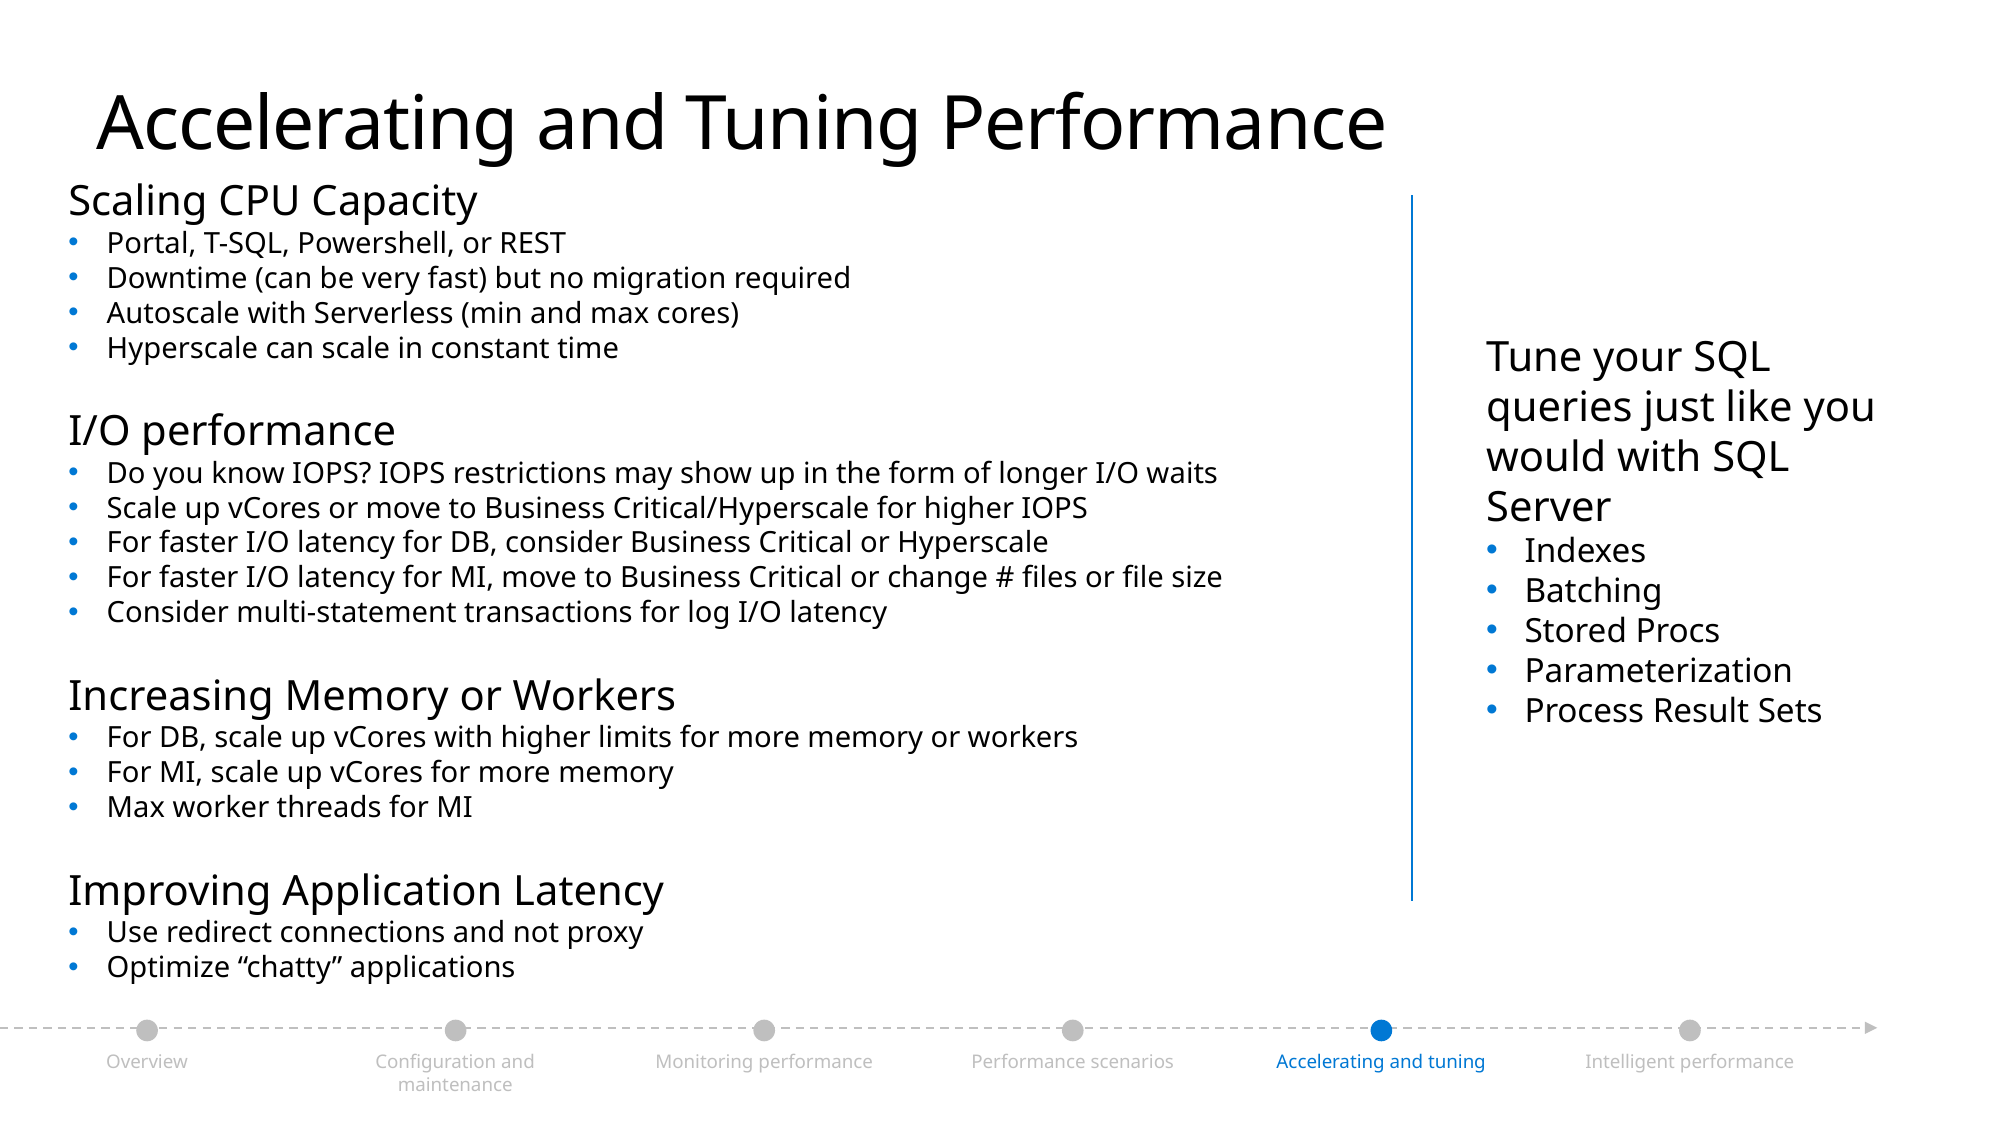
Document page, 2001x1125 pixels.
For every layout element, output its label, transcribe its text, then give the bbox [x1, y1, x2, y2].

title Accelerating and Tuning Performance [96, 75, 1904, 166]
text_box Scaling CPU Capacity Portal, T-SQL, Powershell, or REST Downtime (can be very fast) but no migration required Autoscale with Serverless (min and max cores) Hyperscale can scale in constant time I/O performance Do you know IOPS? IOPS restrictions may show up in the form of longer I/O waits Scale up vCores or move to Business Critical/Hyperscale for higher IOPS For faster I/O latency for DB, consider Business Critical or Hyperscale For faster I/O latency for MI, move to Business Critical or change # files or file size Consider multi-statement transactions for log I/O latency Increasing Memory or Workers For DB, scale up vCores with higher limits for more memory or workers For MI, scale up vCores for more memory Max worker threads for MI Improving Application Latency Use redirect connections and not proxy Optimize “chatty” applications [68, 174, 1224, 1019]
text_box Tune your SQL queries just like you would with SQL Server Indexes Batching Stored Procs Parameterization Process Result Sets [1455, 305, 1939, 739]
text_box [0, 1019, 1878, 1073]
